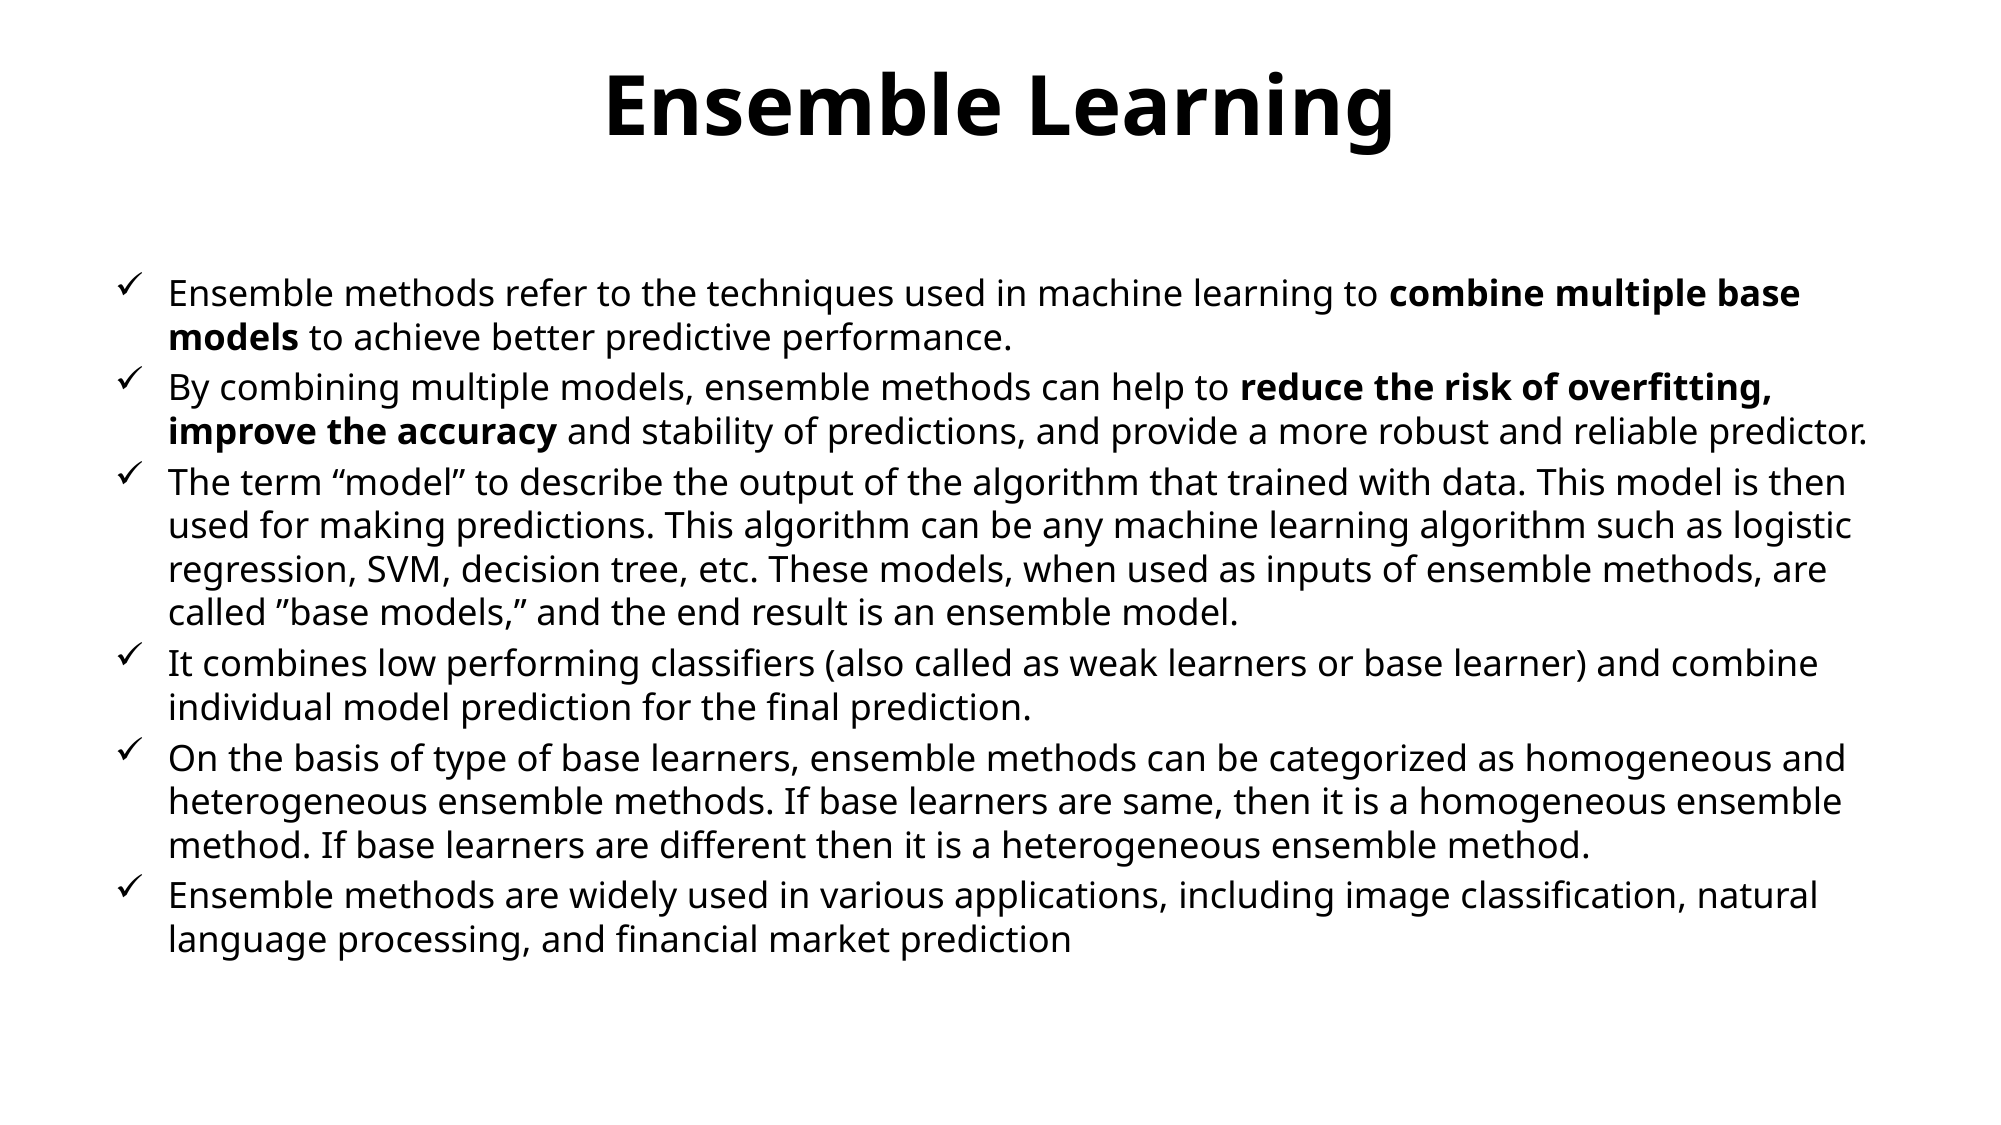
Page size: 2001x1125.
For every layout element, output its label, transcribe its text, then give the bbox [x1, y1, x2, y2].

title Ensemble Learning [99, 45, 1900, 233]
list Ensemble methods refer to the techniques used in machine learning to combine multiple base models to achieve better predictive performance. By combining multiple models, ensemble methods can help to reduce the risk of overfitting, improve the accuracy and stability of predictions, and provide a more robust and reliable predictor. The term “model” to describe the output of the algorithm that trained with data. This model is then used for making predictions. This algorithm can be any machine learning algorithm such as logistic regression, SVM, decision tree, etc. These models, when used as inputs of ensemble methods, are called ”base models,” and the end result is an ensemble model. It combines low performing classifiers (also called as weak learners or base learner) and combine individual model prediction for the final prediction. On the basis of type of base learners, ensemble methods can be categorized as homogeneous and heterogeneous ensemble methods. If base learners are same, then it is a homogeneous ensemble method. If base learners are different then it is a heterogeneous ensemble method. Ensemble methods are widely used in various applications, including image classification, natural language processing, and financial market prediction [99, 262, 1900, 1005]
